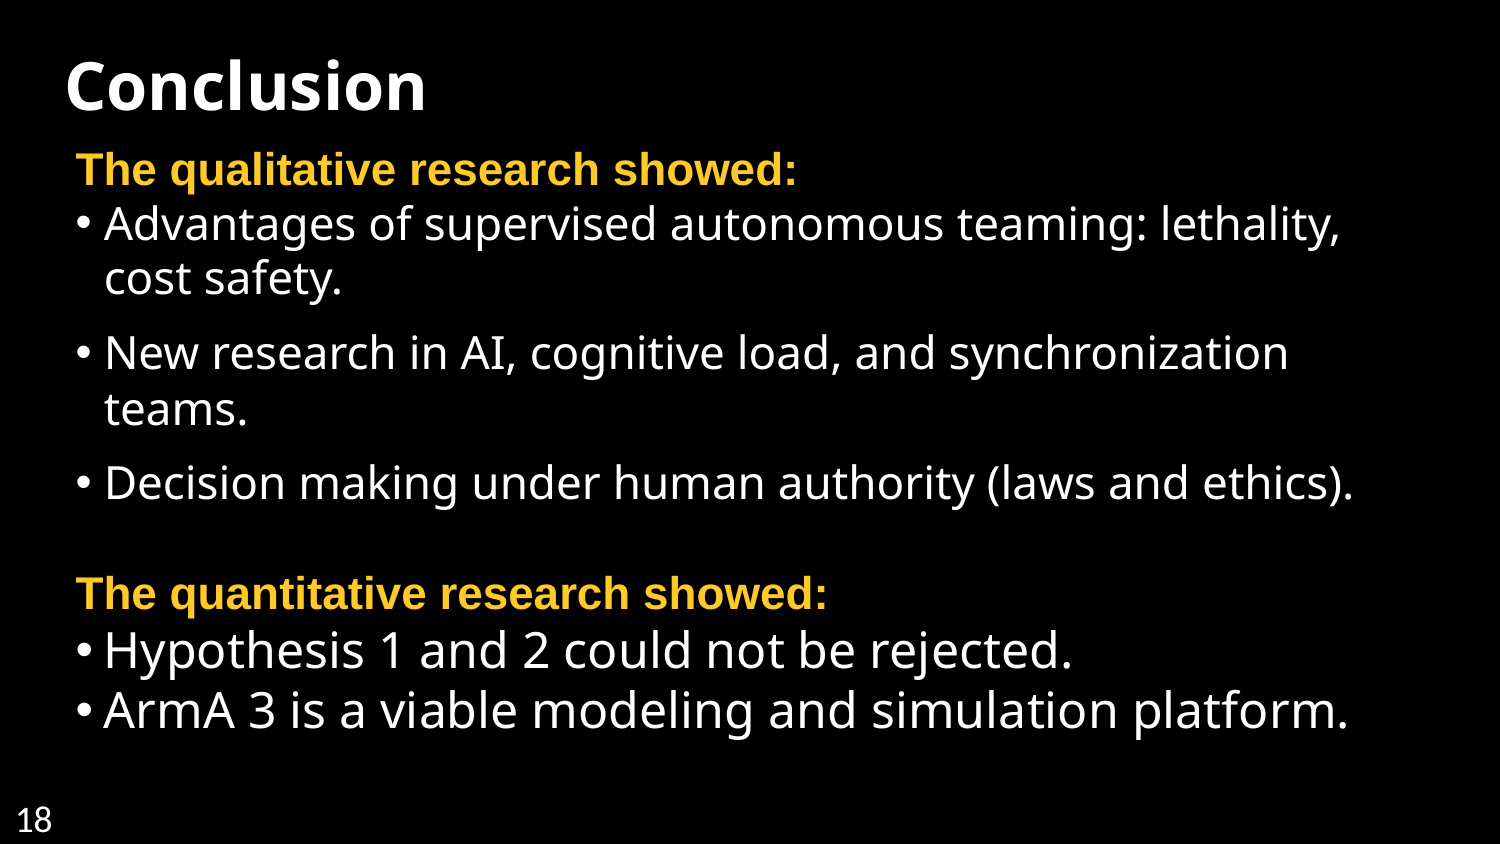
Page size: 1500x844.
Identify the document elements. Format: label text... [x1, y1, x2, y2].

slide_number 18 [0, 787, 104, 823]
title Conclusion [49, 44, 1143, 221]
text_box The qualitative research showed: Advantages of supervised autonomous teaming: lethality, cost safety. New research in AI, cognitive load, and synchronization teams. Decision making under human authority (laws and ethics). The quantitative research showed: Hypothesis 1 and 2 could not be rejected. ArmA 3 is a viable modeling and simulation platform. [60, 131, 1423, 775]
